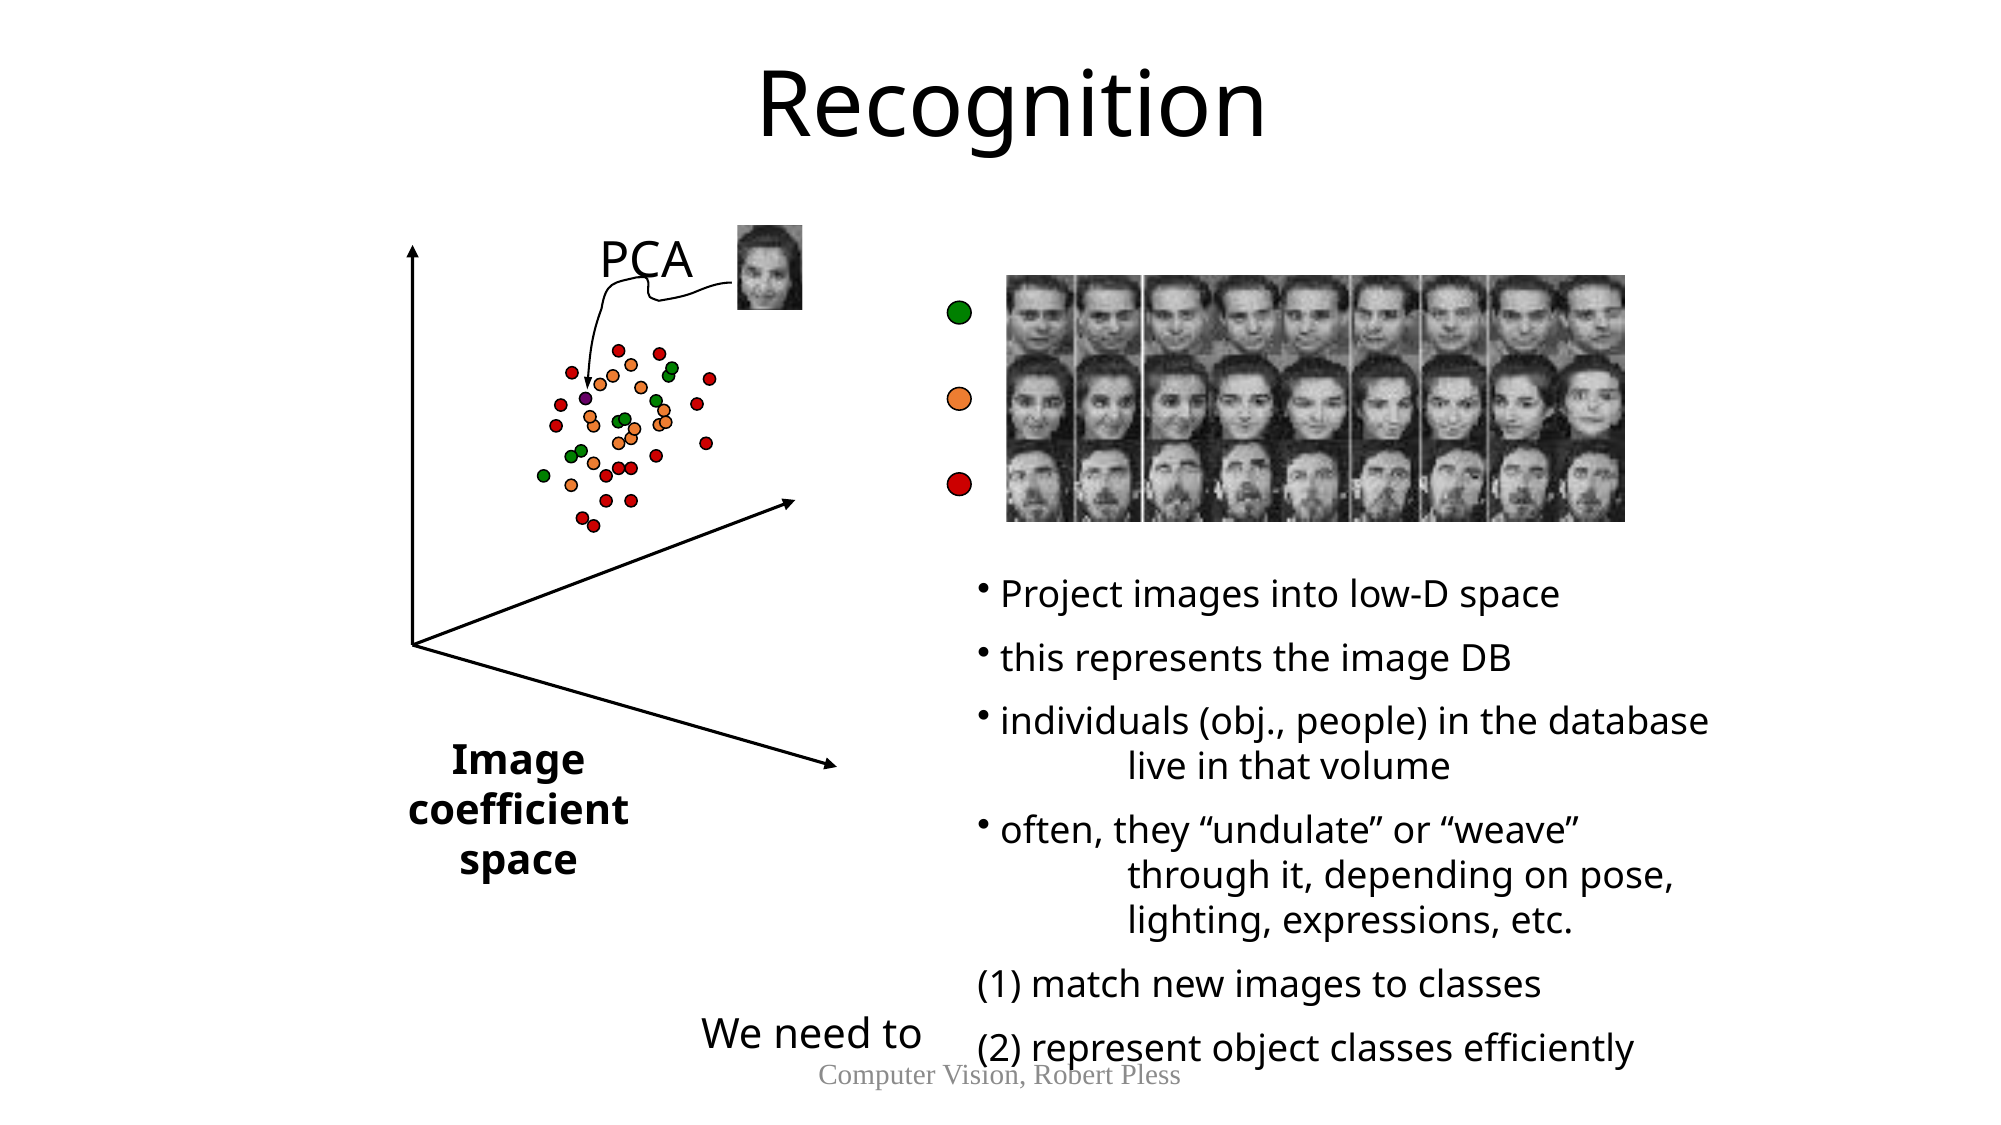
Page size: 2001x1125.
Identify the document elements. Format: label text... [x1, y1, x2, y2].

text_box Project images into low-D space this represents the image DB individuals (obj., people) in the database live in that volume often, they “undulate” or “weave” through it, depending on pose, lighting, expressions, etc. (1) match new images to classes (2) represent object classes efficiently [962, 562, 1738, 1077]
footer Computer Vision, Robert Pless [662, 1042, 1338, 1103]
text_box Recognition [399, 37, 1625, 163]
text_box [406, 245, 419, 644]
text_box [947, 301, 972, 324]
picture [737, 224, 803, 310]
text_box [947, 472, 972, 496]
picture [1005, 274, 1625, 522]
text_box [716, 498, 796, 531]
text_box [700, 727, 837, 770]
text_box We need to [549, 999, 938, 1065]
text_box PCA [584, 219, 708, 295]
text_box [591, 282, 732, 344]
text_box [947, 387, 972, 411]
text_box Image coefficient space [337, 725, 700, 890]
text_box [537, 344, 716, 533]
